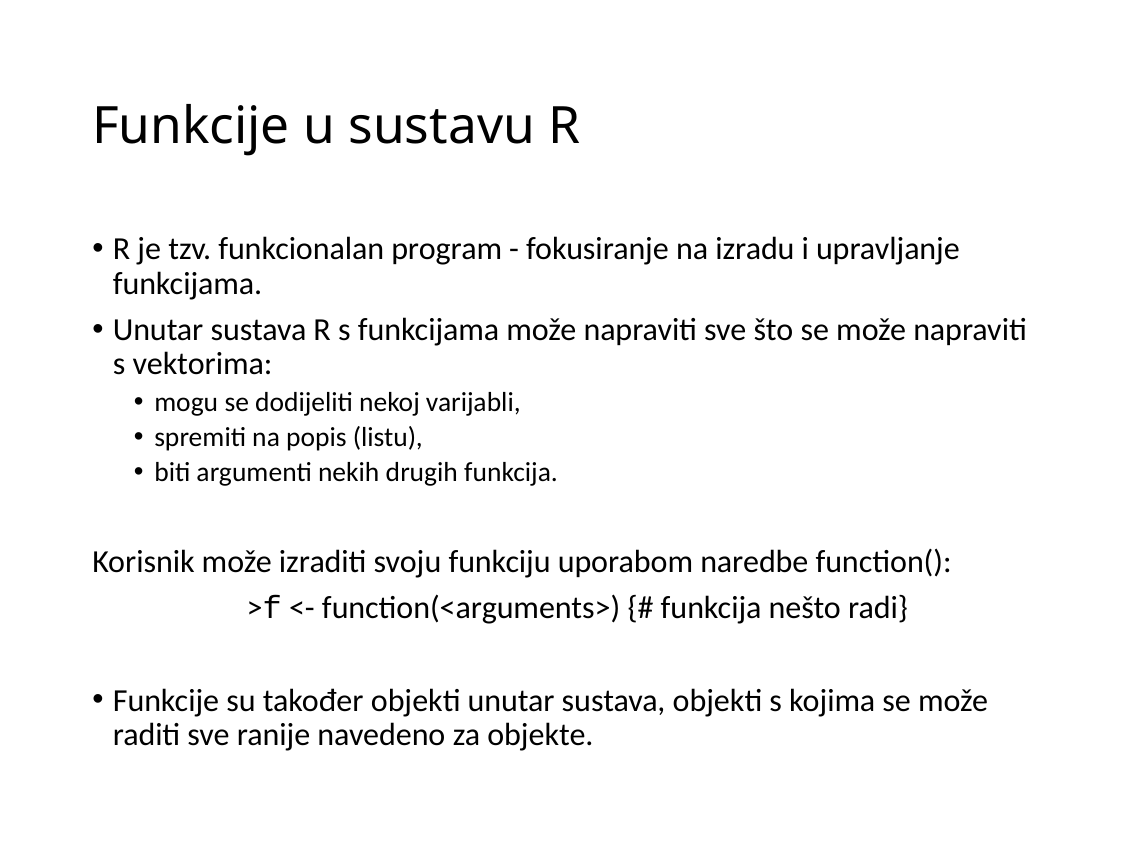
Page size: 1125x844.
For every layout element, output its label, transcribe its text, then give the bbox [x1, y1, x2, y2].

footer [287, 691, 821, 725]
list R je tzv. funkcionalan program - fokusiranje na izradu i upravljanje funkcijama. Unutar sustava R s funkcijama može napraviti sve što se može napraviti s vektorima: mogu se dodijeliti nekoj varijabli, spremiti na popis (listu), biti argumenti nekih drugih funkcija. Korisnik može izraditi svoju funkciju uporabom naredbe function(): >f <- function(<arguments>) {# funkcija nešto radi} Funkcije su također objekti unutar sustava, objekti s kojima se može raditi sve ranije navedeno za objekte. [77, 224, 1048, 760]
title Funkcije u sustavu R [77, 44, 1048, 208]
